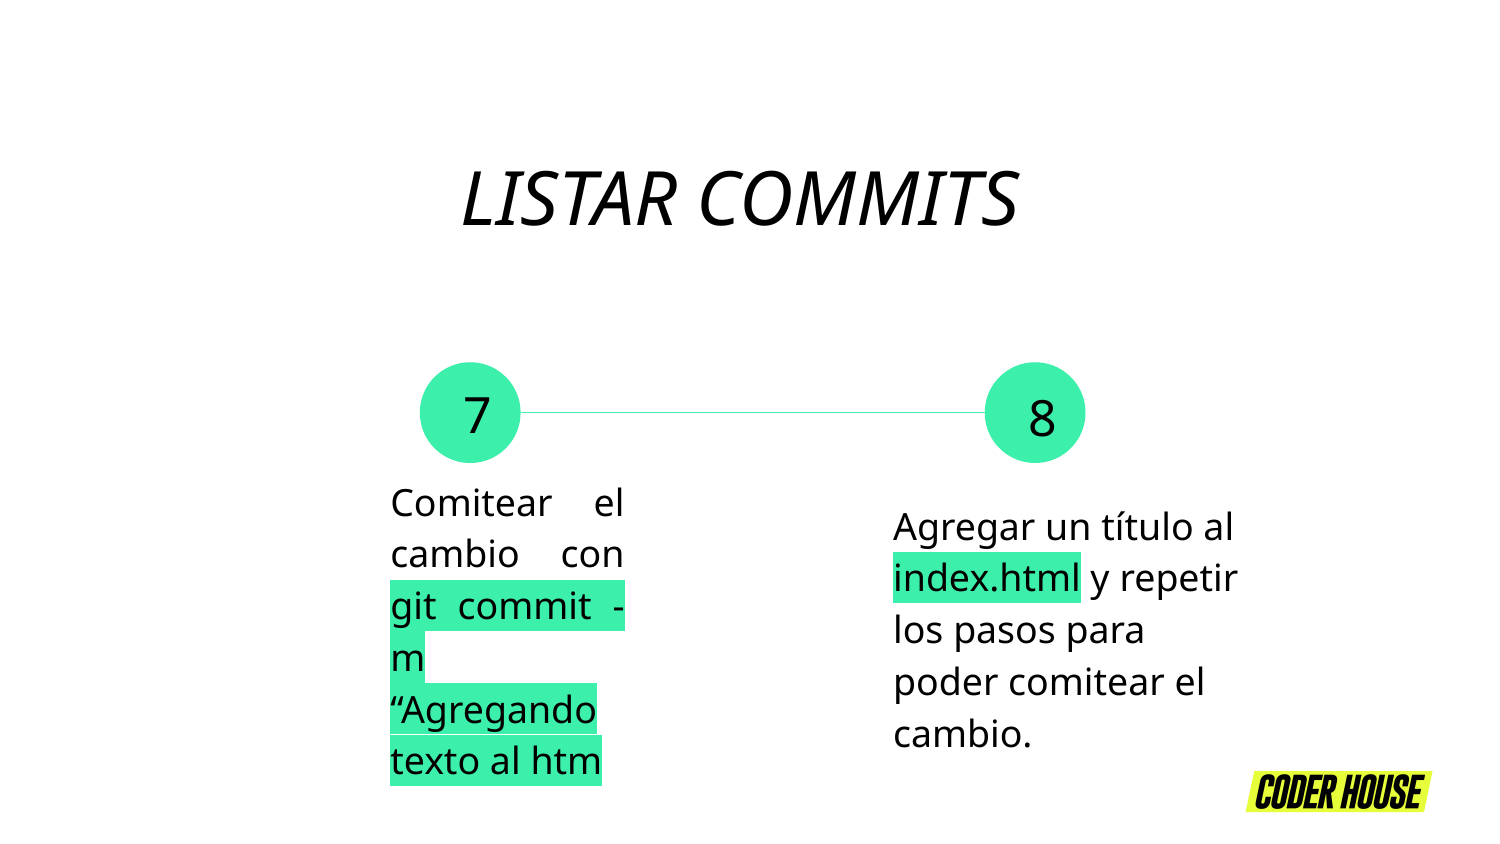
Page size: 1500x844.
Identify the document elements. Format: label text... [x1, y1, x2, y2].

text_box 7 [448, 368, 493, 429]
text_box LISTAR COMMITS [215, 134, 1285, 298]
text_box [419, 362, 521, 463]
text_box 8 [1013, 371, 1058, 426]
text_box [984, 362, 1086, 463]
picture [1241, 764, 1437, 819]
text_box Comitear el cambio con git commit -m “Agregando texto al htm [300, 539, 640, 715]
text_box Agregar un título al index.html y repetir los pasos para poder comitear el cambio. [803, 589, 1268, 765]
